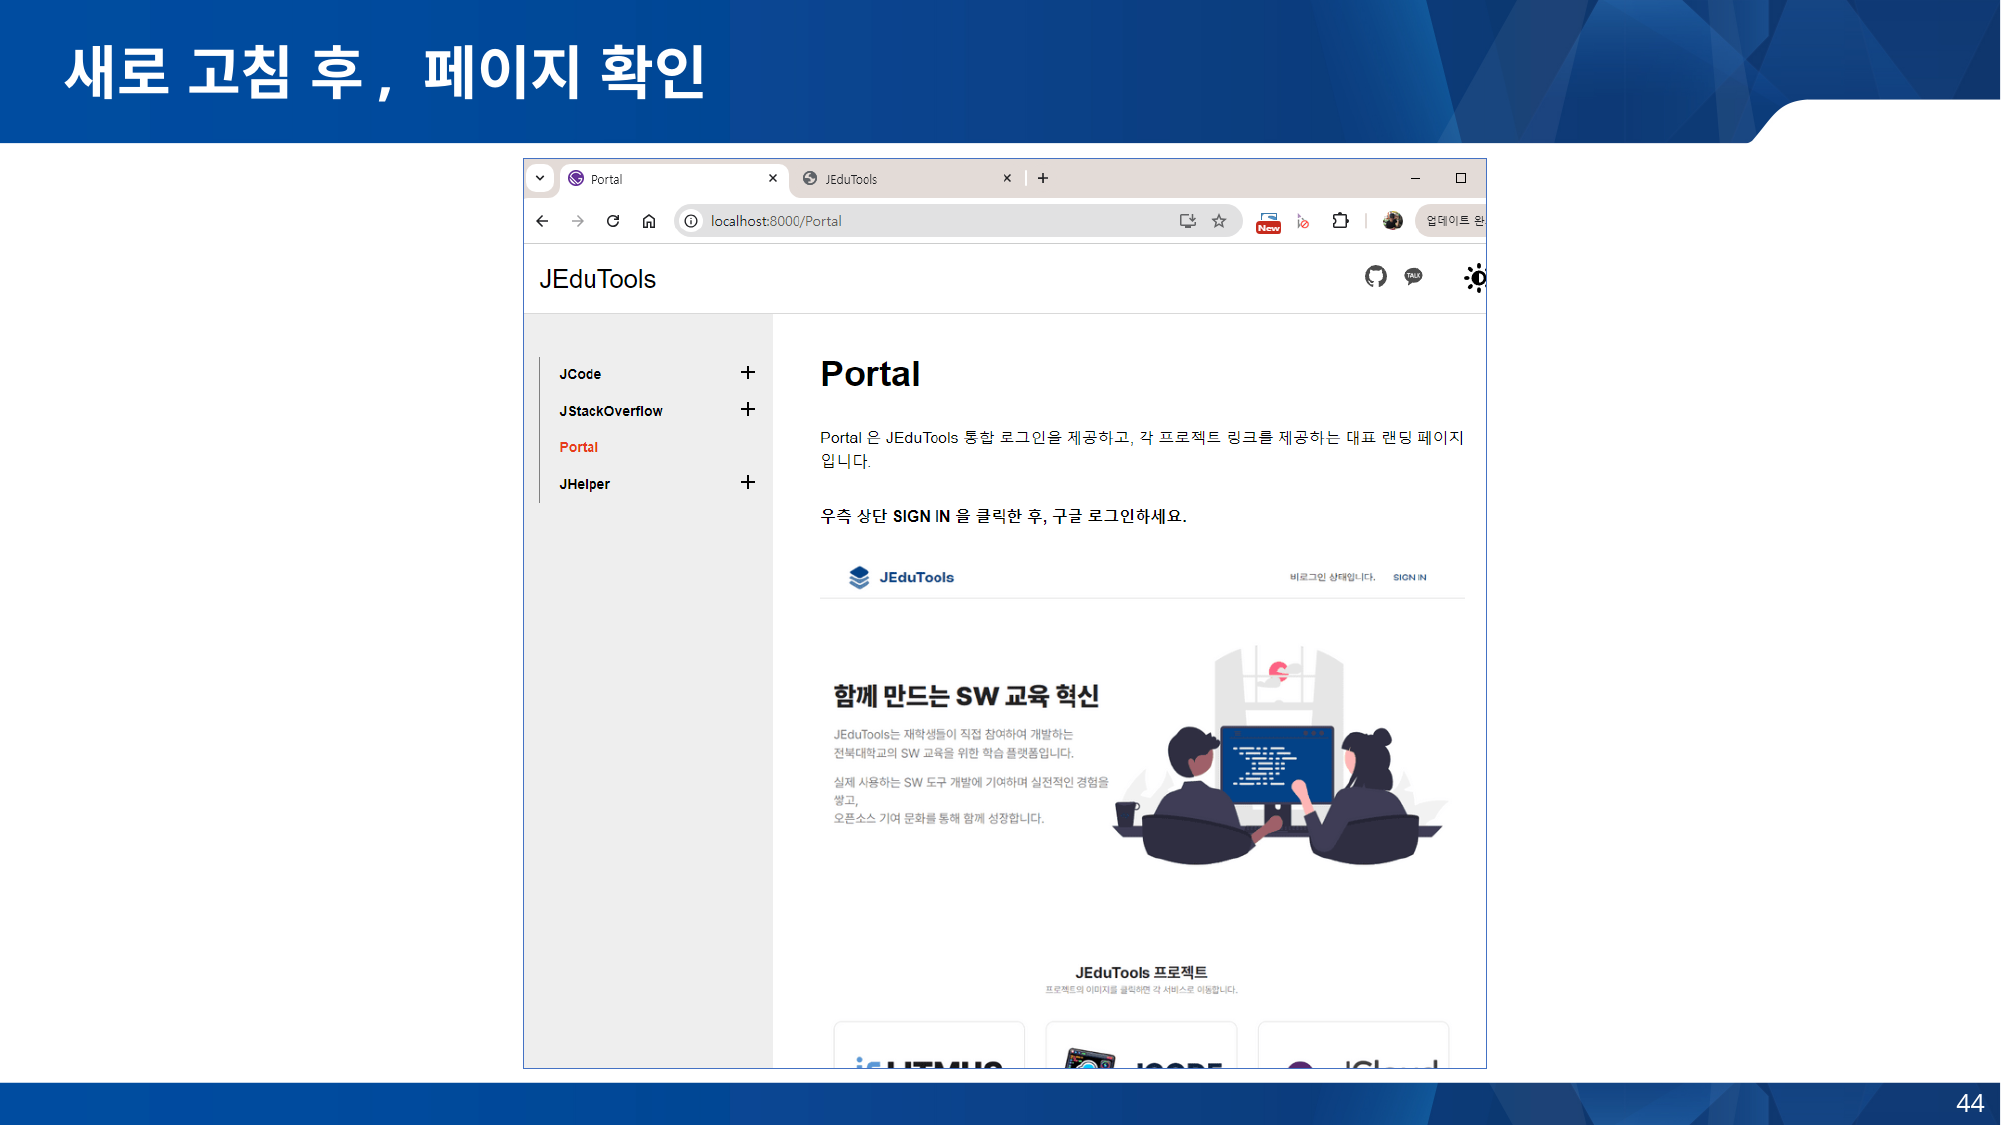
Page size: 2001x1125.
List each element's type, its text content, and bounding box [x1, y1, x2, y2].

picture [0, 0, 2001, 1125]
slide_number 44 [1787, 1084, 2000, 1125]
title 새로 고침 후, 페이지 확인 [48, 31, 1961, 120]
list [523, 158, 1487, 1069]
